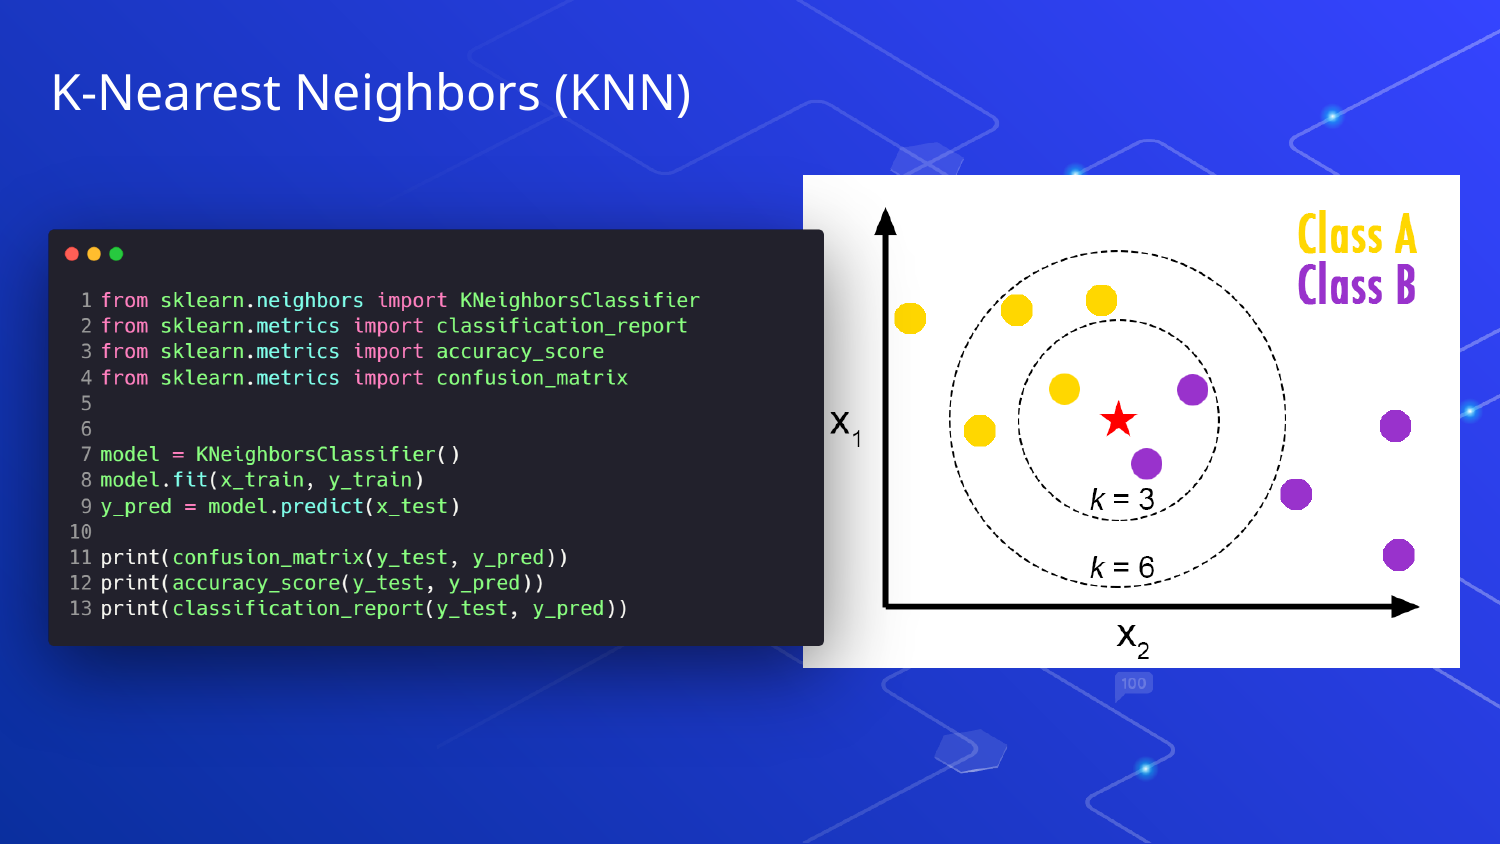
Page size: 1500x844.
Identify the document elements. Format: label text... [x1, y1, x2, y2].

picture [0, 0, 1500, 844]
title K-Nearest Neighbors (KNN) [50, 51, 903, 92]
